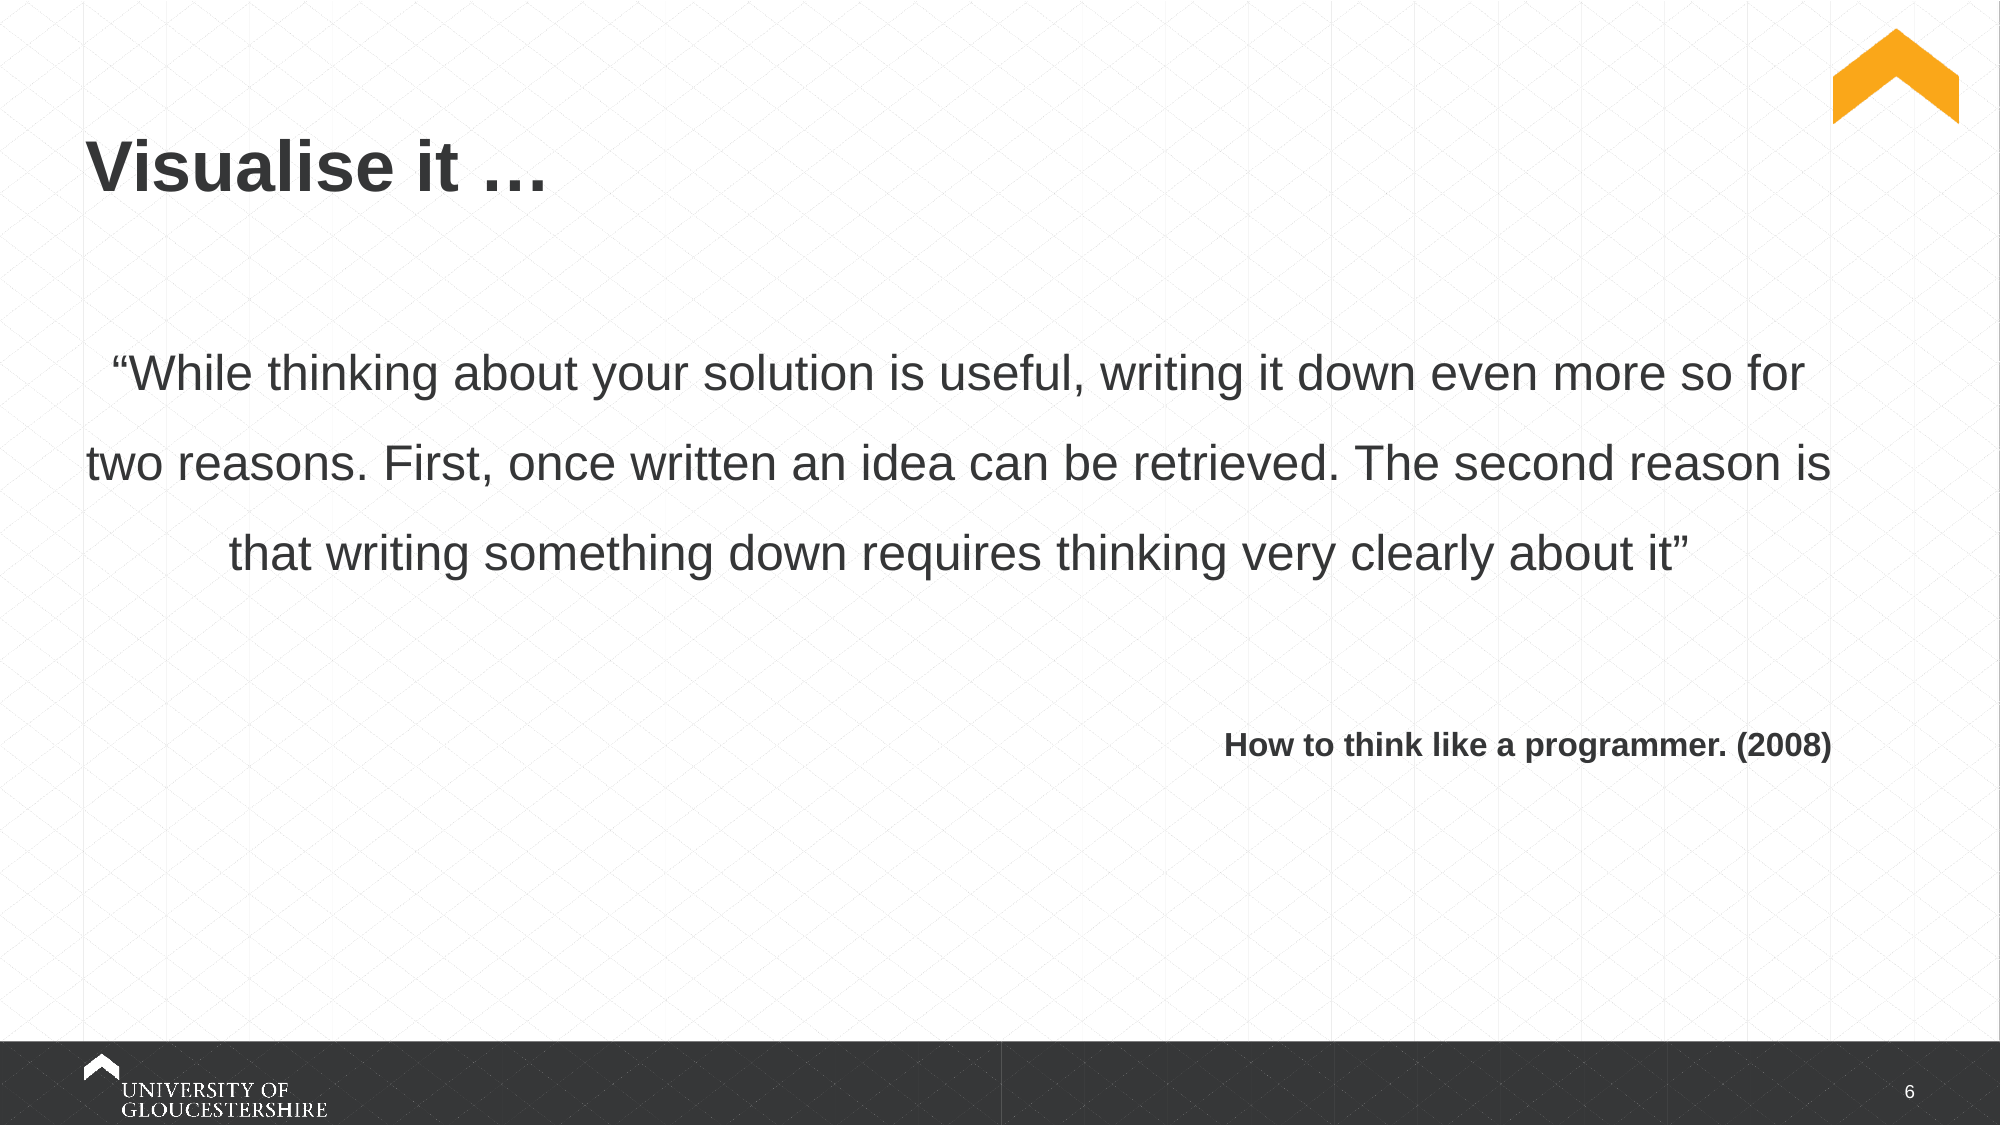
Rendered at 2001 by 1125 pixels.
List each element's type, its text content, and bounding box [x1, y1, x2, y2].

picture [0, 1, 2001, 1125]
list “While thinking about your solution is useful, writing it down even more so for two reasons. First, once written an idea can be retrieved. The second reason is that writing something down requires thinking very clearly about it” How to think like a programmer. (2008) [85, 256, 1834, 973]
title Visualise it … [85, 138, 983, 256]
